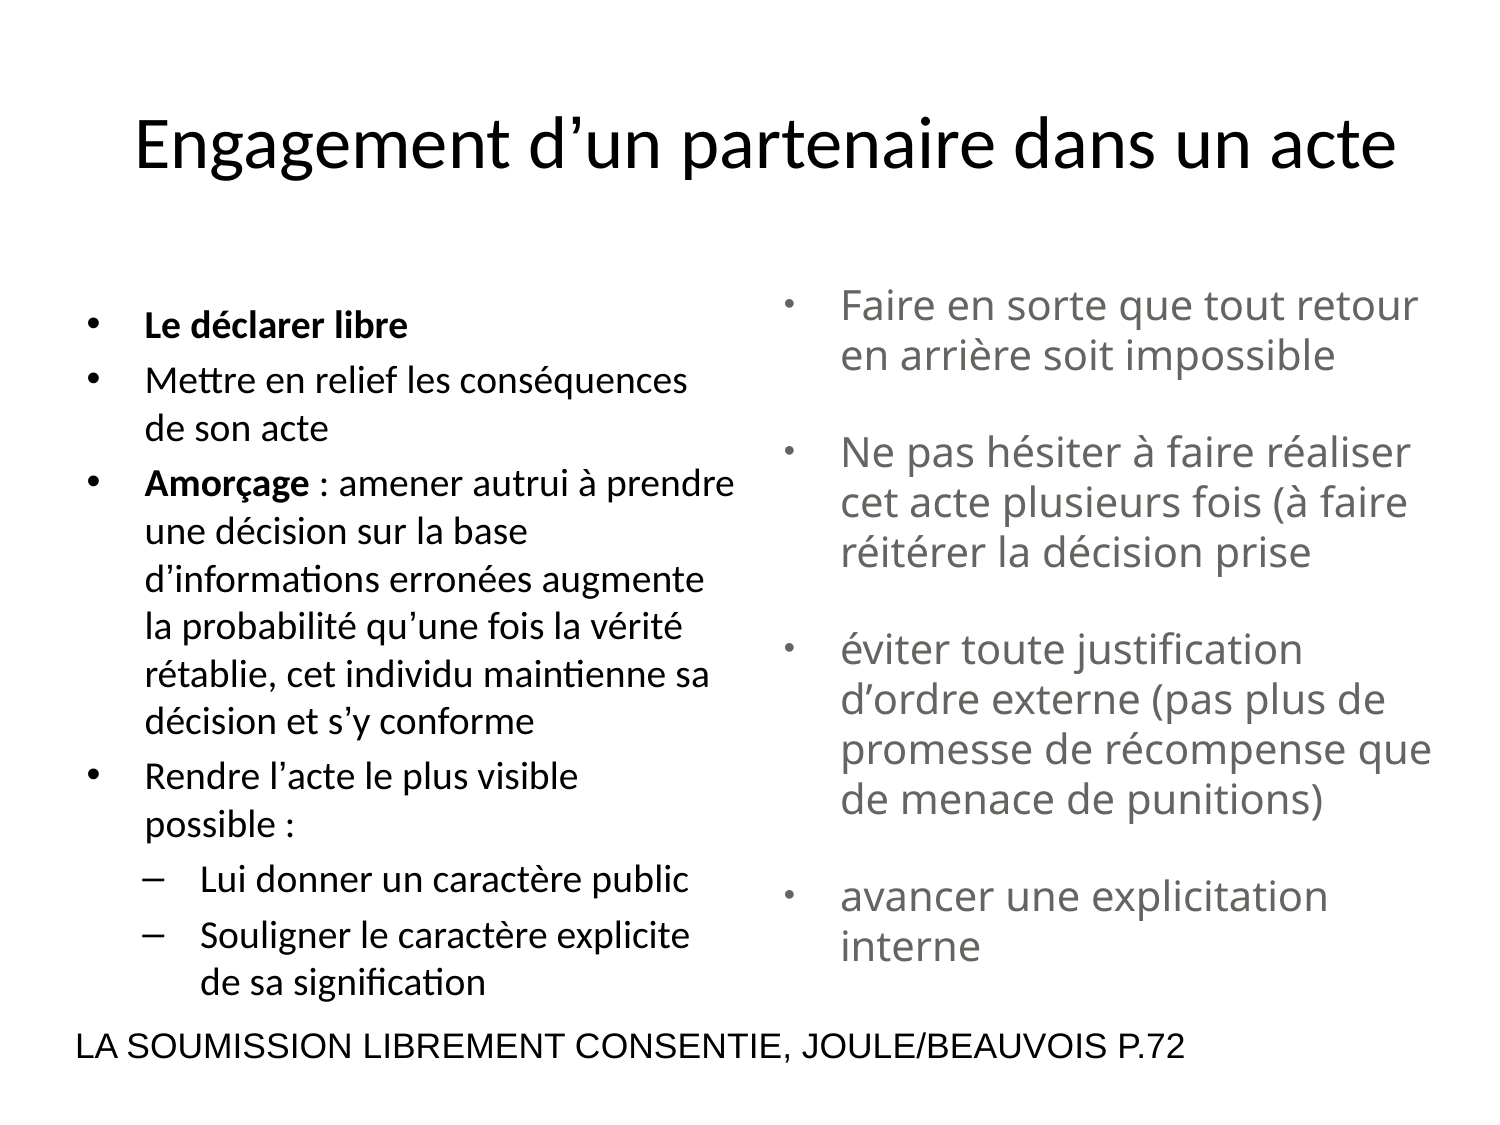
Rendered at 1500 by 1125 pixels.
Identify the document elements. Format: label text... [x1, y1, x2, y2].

text_box Faire en sorte que tout retour en arrière soit impossible Ne pas hésiter à faire réaliser cet acte plusieurs fois (à faire réitérer la décision prise éviter toute justification d’ordre externe (pas plus de promesse de récompense que de menace de punitions) avancer une explicitation interne [783, 294, 1455, 954]
text_box LA SOUMISSION LIBREMENT CONSENTIE, JOULE/BEAUVOIS P.72 [75, 1018, 1500, 1070]
list Le déclarer libre Mettre en relief les conséquences de son acte Amorçage : amener autrui à prendre une décision sur la base d’informations erronées augmente la probabilité qu’une fois la vérité rétablie, cet individu maintienne sa décision et s’y conforme Rendre l’acte le plus visible possible : Lui donner un caractère public Souligner le caractère explicite de sa signification [71, 291, 752, 1013]
title Engagement d’un partenaire dans un acte [75, 45, 1425, 233]
